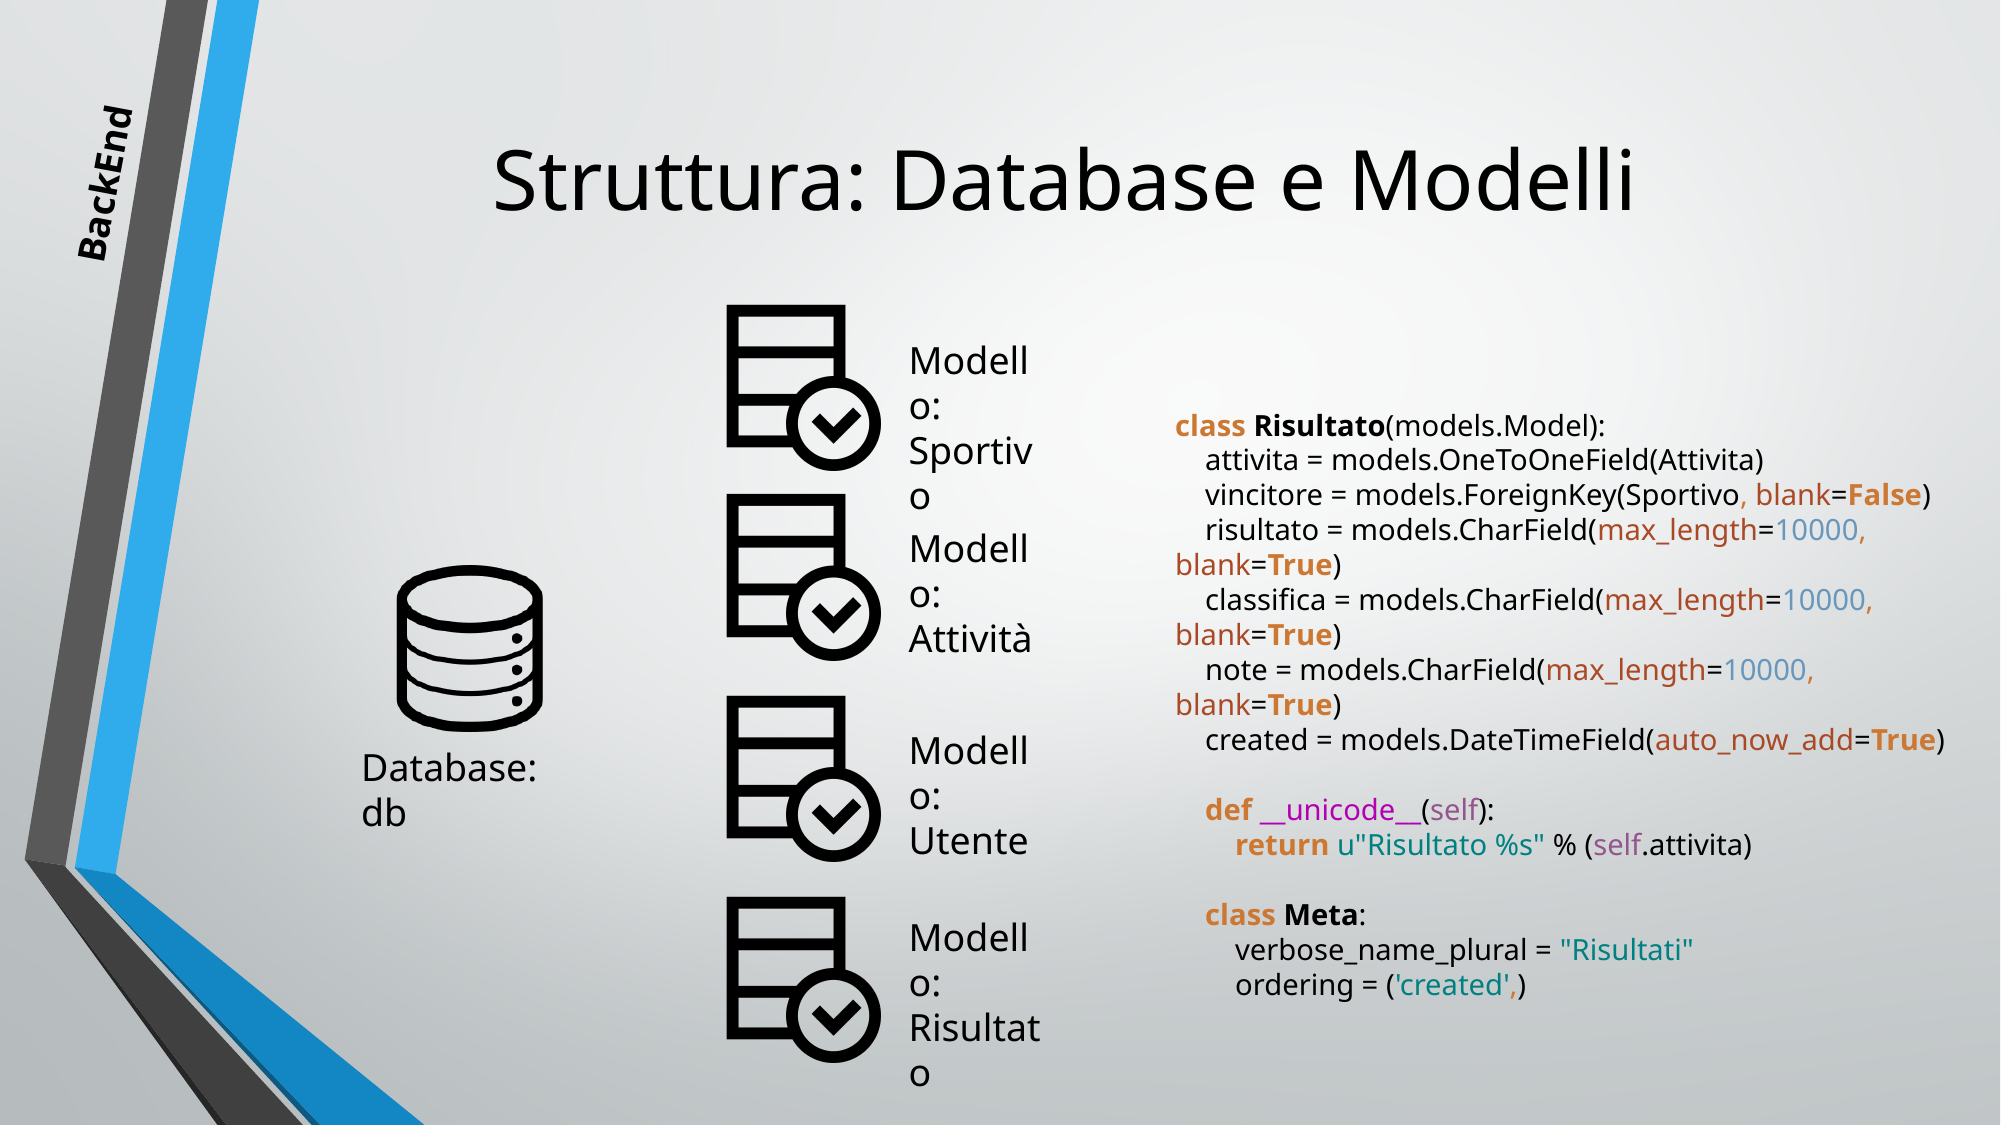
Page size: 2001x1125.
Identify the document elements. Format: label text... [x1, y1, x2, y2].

picture [690, 872, 881, 1063]
text_box class Risultato(models.Model): attivita = models.OneToOneField(Attivita) vincitore = models.ForeignKey(Sportivo, blank=False) risultato = models.CharField(max_length=10000, blank=True) classifica = models.CharField(max_length=10000, blank=True) note = models.CharField(max_length=10000, blank=True) created = models.DateTimeField(auto_now_add=True) def __unicode__(self): return u"Risultato %s" % (self.attivita) class Meta: verbose_name_plural = "Risultati" ordering = ('created',) [1160, 399, 1966, 1044]
text_box Modello: Attività [893, 517, 1066, 668]
text_box Modello: Risultato [893, 906, 1066, 1102]
text_box Modello: Utente [893, 719, 1066, 869]
picture [690, 671, 881, 862]
title Struttura: Database e Modelli [243, 112, 1887, 242]
picture [386, 565, 553, 733]
text_box Database: db [346, 736, 595, 842]
text_box Modello: Sportivo [893, 329, 1066, 517]
text_box BackEnd [56, 84, 151, 282]
picture [690, 281, 881, 661]
